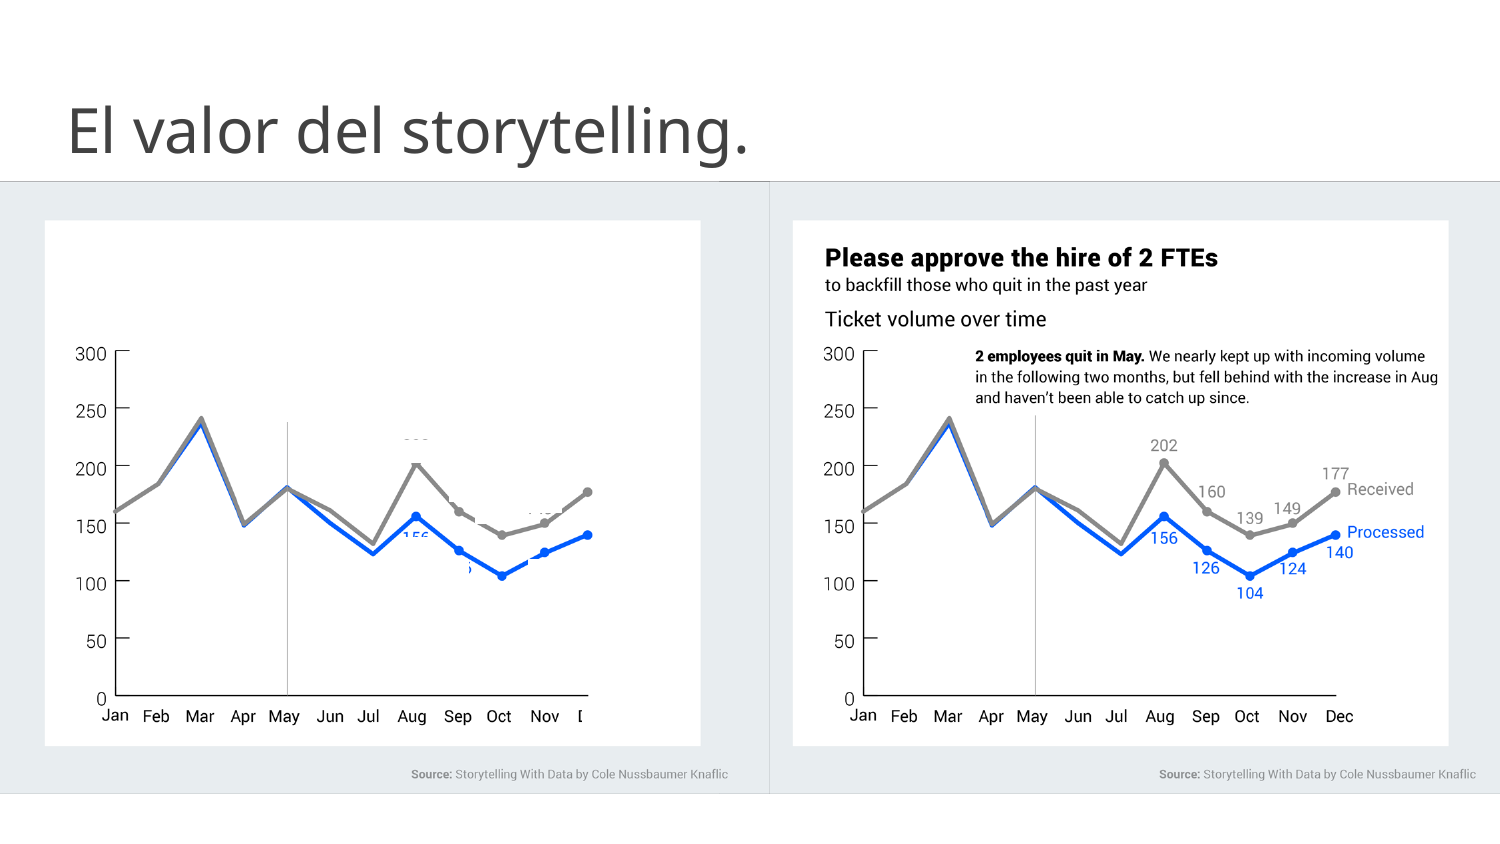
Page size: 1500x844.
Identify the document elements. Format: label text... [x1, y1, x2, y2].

picture [0, 181, 1500, 794]
title El valor del storytelling. [51, 61, 1449, 179]
